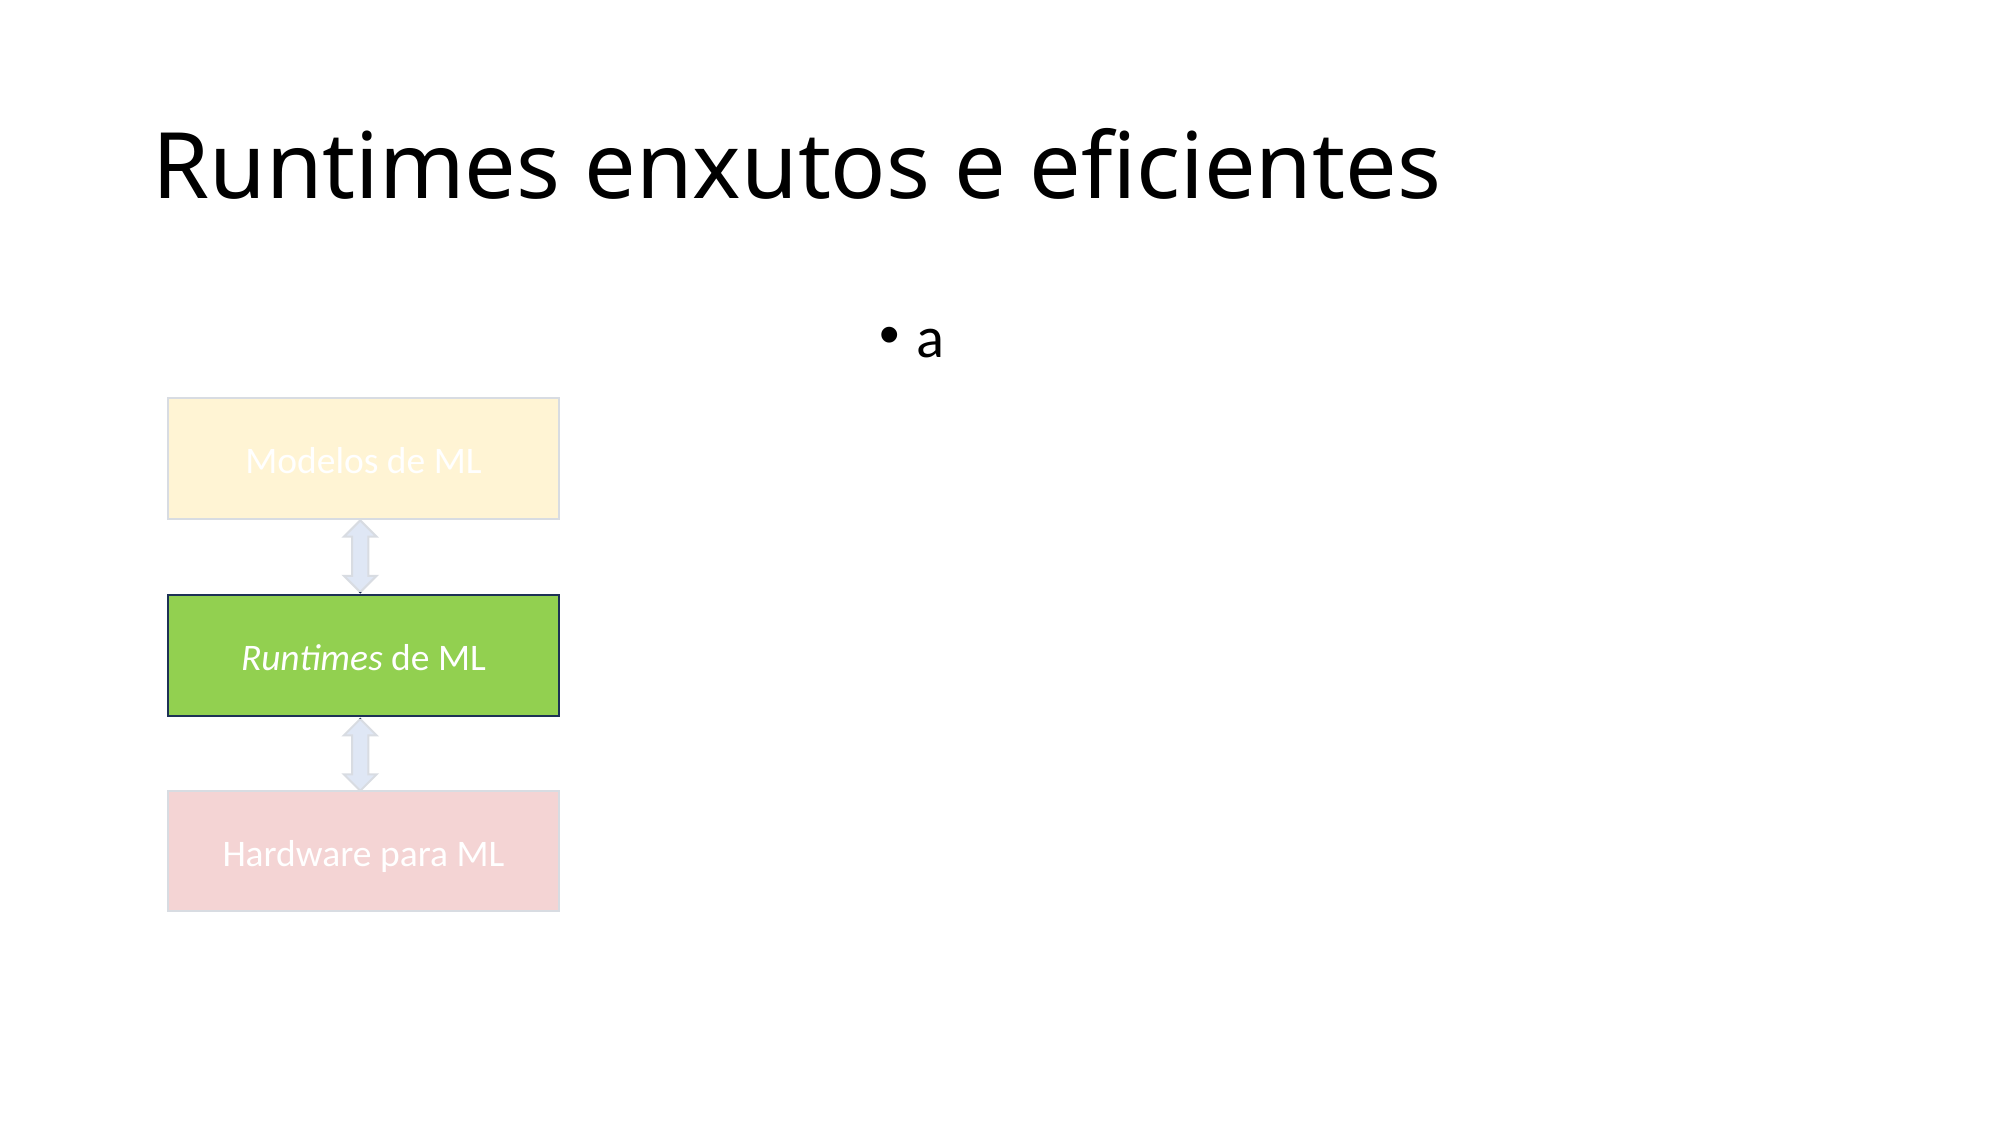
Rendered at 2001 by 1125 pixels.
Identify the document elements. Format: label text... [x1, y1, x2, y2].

text_box Runtimes de ML [167, 594, 560, 717]
text_box [157, 215, 597, 593]
text_box [136, 718, 576, 932]
list a [864, 299, 1916, 1125]
title Runtimes enxutos e eficientes [137, 59, 1863, 278]
